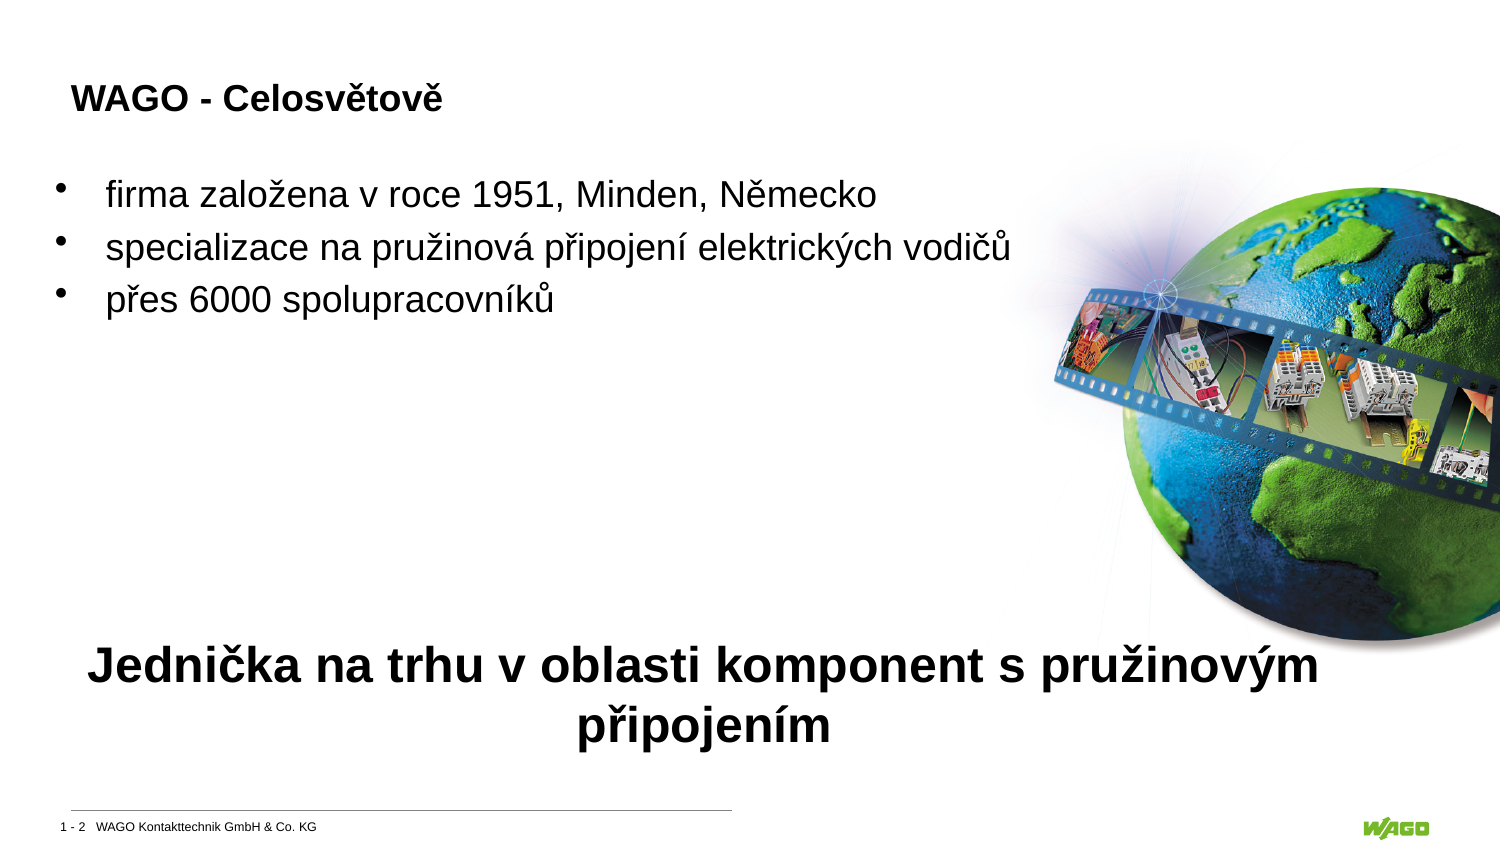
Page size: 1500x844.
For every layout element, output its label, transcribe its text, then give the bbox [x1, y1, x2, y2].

picture [962, 137, 1500, 670]
text_box firma založena v roce 1951, Minden, Německo specializace na pružinová připojení elektrických vodičů přes 6000 spolupracovníků [40, 163, 957, 670]
title WAGO - Celosvětově [70, 73, 733, 163]
text_box Jednička na trhu v oblasti komponent s pružinovým připojením [67, 625, 1343, 761]
